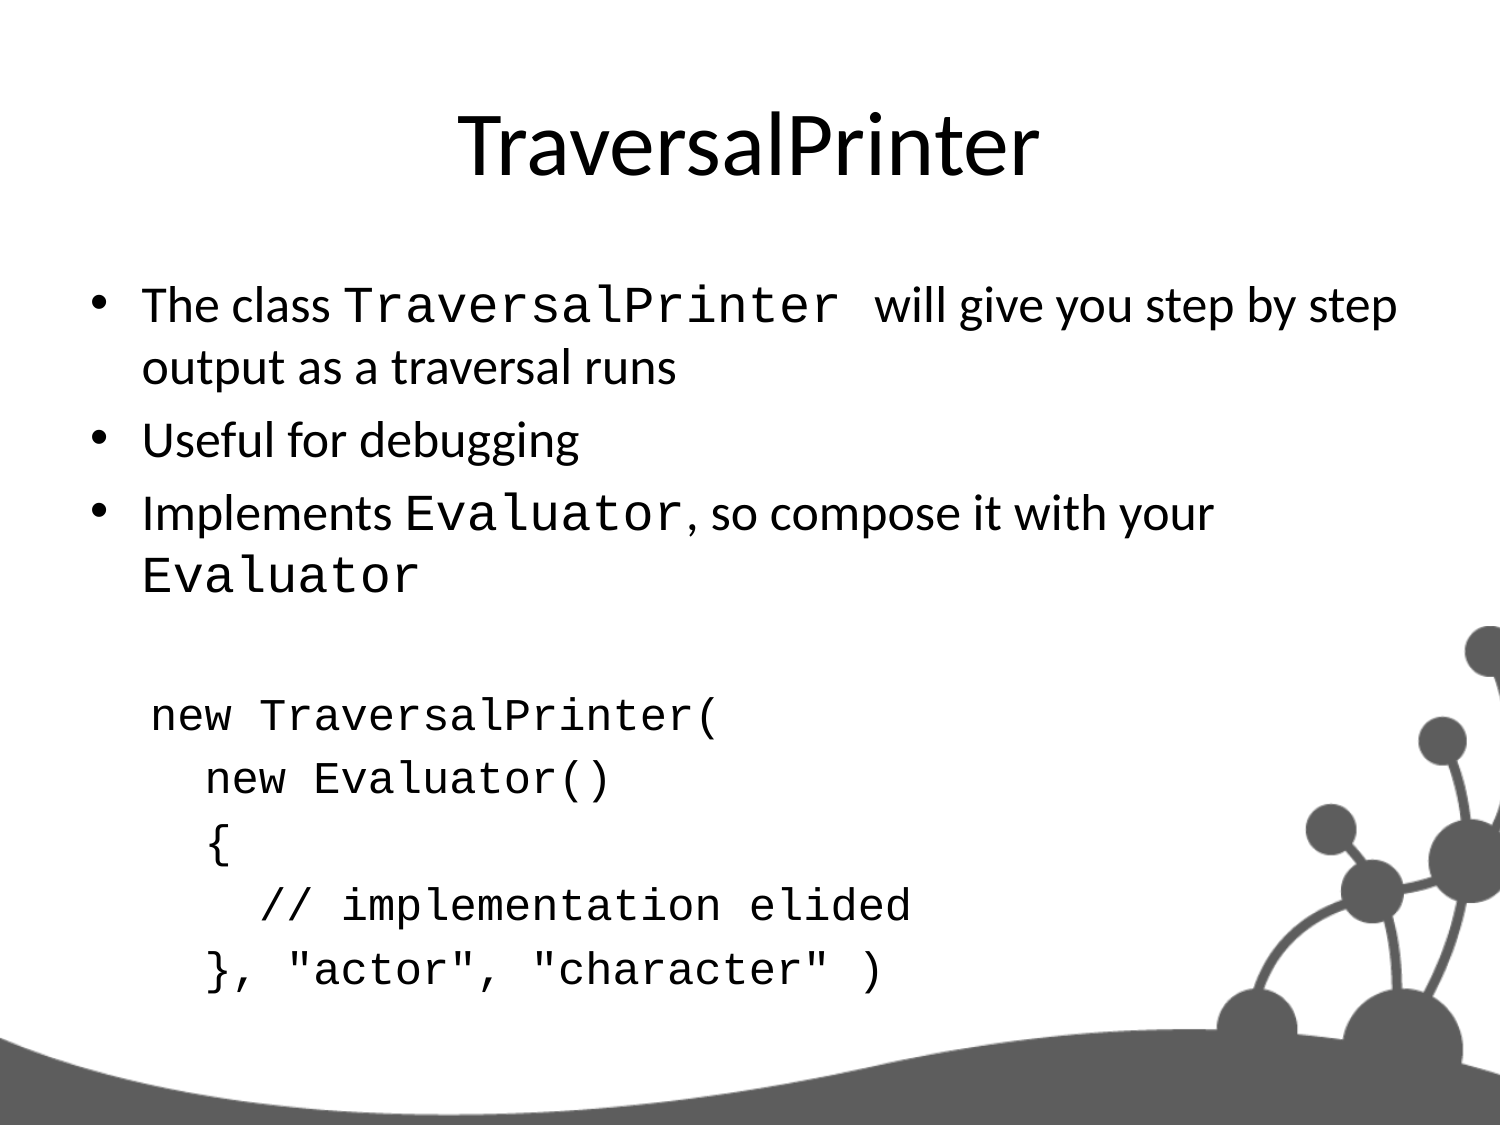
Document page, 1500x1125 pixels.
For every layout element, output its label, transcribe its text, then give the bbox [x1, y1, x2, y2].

title TraversalPrinter [75, 45, 1425, 233]
list The class TraversalPrinter will give you step by step output as a traversal runs Useful for debugging Implements Evaluator, so compose it with your Evaluator new TraversalPrinter( new Evaluator() { // implementation elided }, "actor", "character" ) [75, 262, 1425, 1005]
